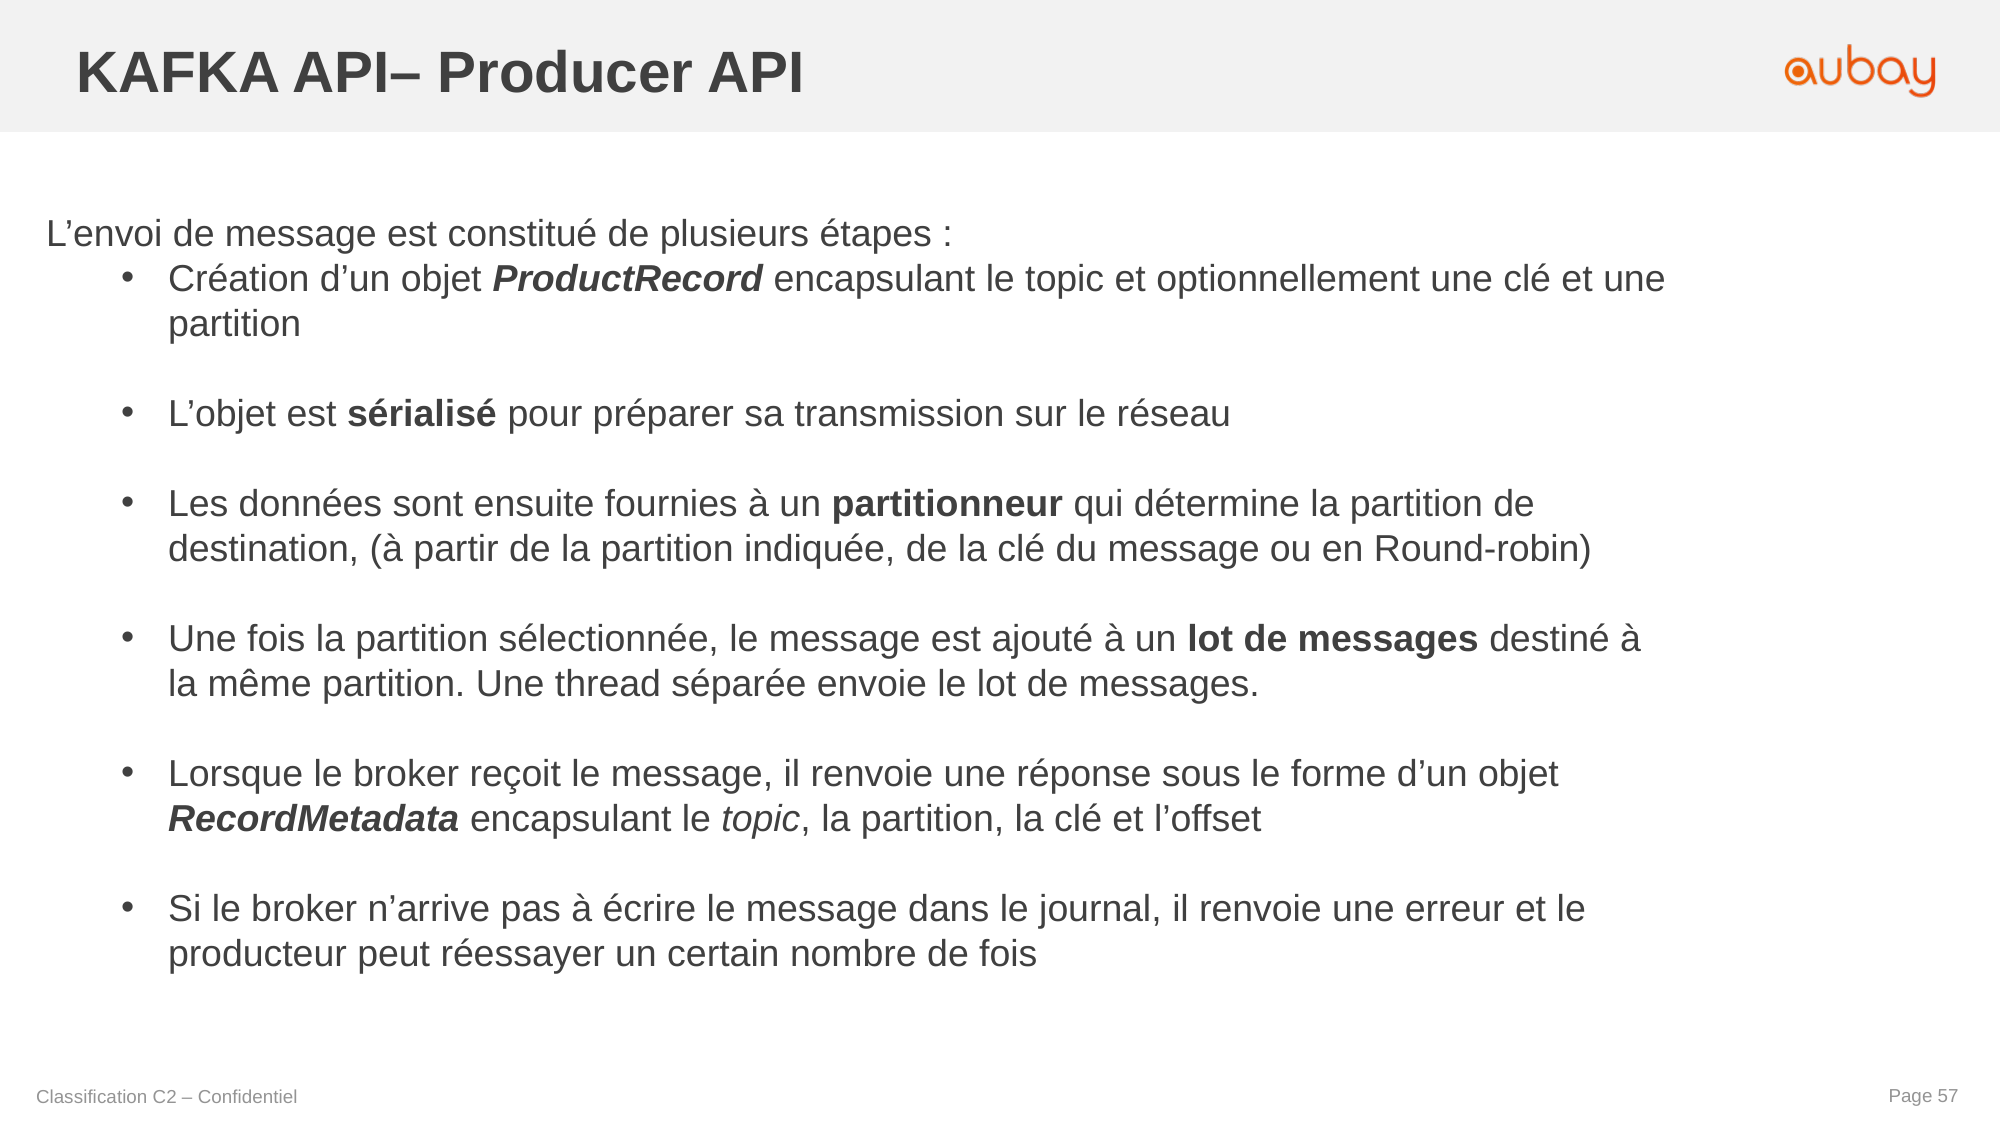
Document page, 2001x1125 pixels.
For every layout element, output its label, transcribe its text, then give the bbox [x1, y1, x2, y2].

picture [1781, 26, 1939, 116]
text_box L’envoi de message est constitué de plusieurs étapes : Création d’un objet ProductRecord encapsulant le topic et optionnellement une clé et une partition L’objet est sérialisé pour préparer sa transmission sur le réseau Les données sont ensuite fournies à un partitionneur qui détermine la partition de destination, (à partir de la partition indiquée, de la clé du message ou en Round-robin) Une fois la partition sélectionnée, le message est ajouté à un lot de messages destiné à la même partition. Une thread séparée envoie le lot de messages. Lorsque le broker reçoit le message, il renvoie une réponse sous le forme d’un objet RecordMetadata encapsulant le topic, la partition, la clé et l’offset Si le broker n’arrive pas à écrire le message dans le journal, il renvoie une erreur et le producteur peut réessayer un certain nombre de fois [31, 151, 1689, 1125]
list KAFKA API– Producer API [61, 33, 1720, 115]
